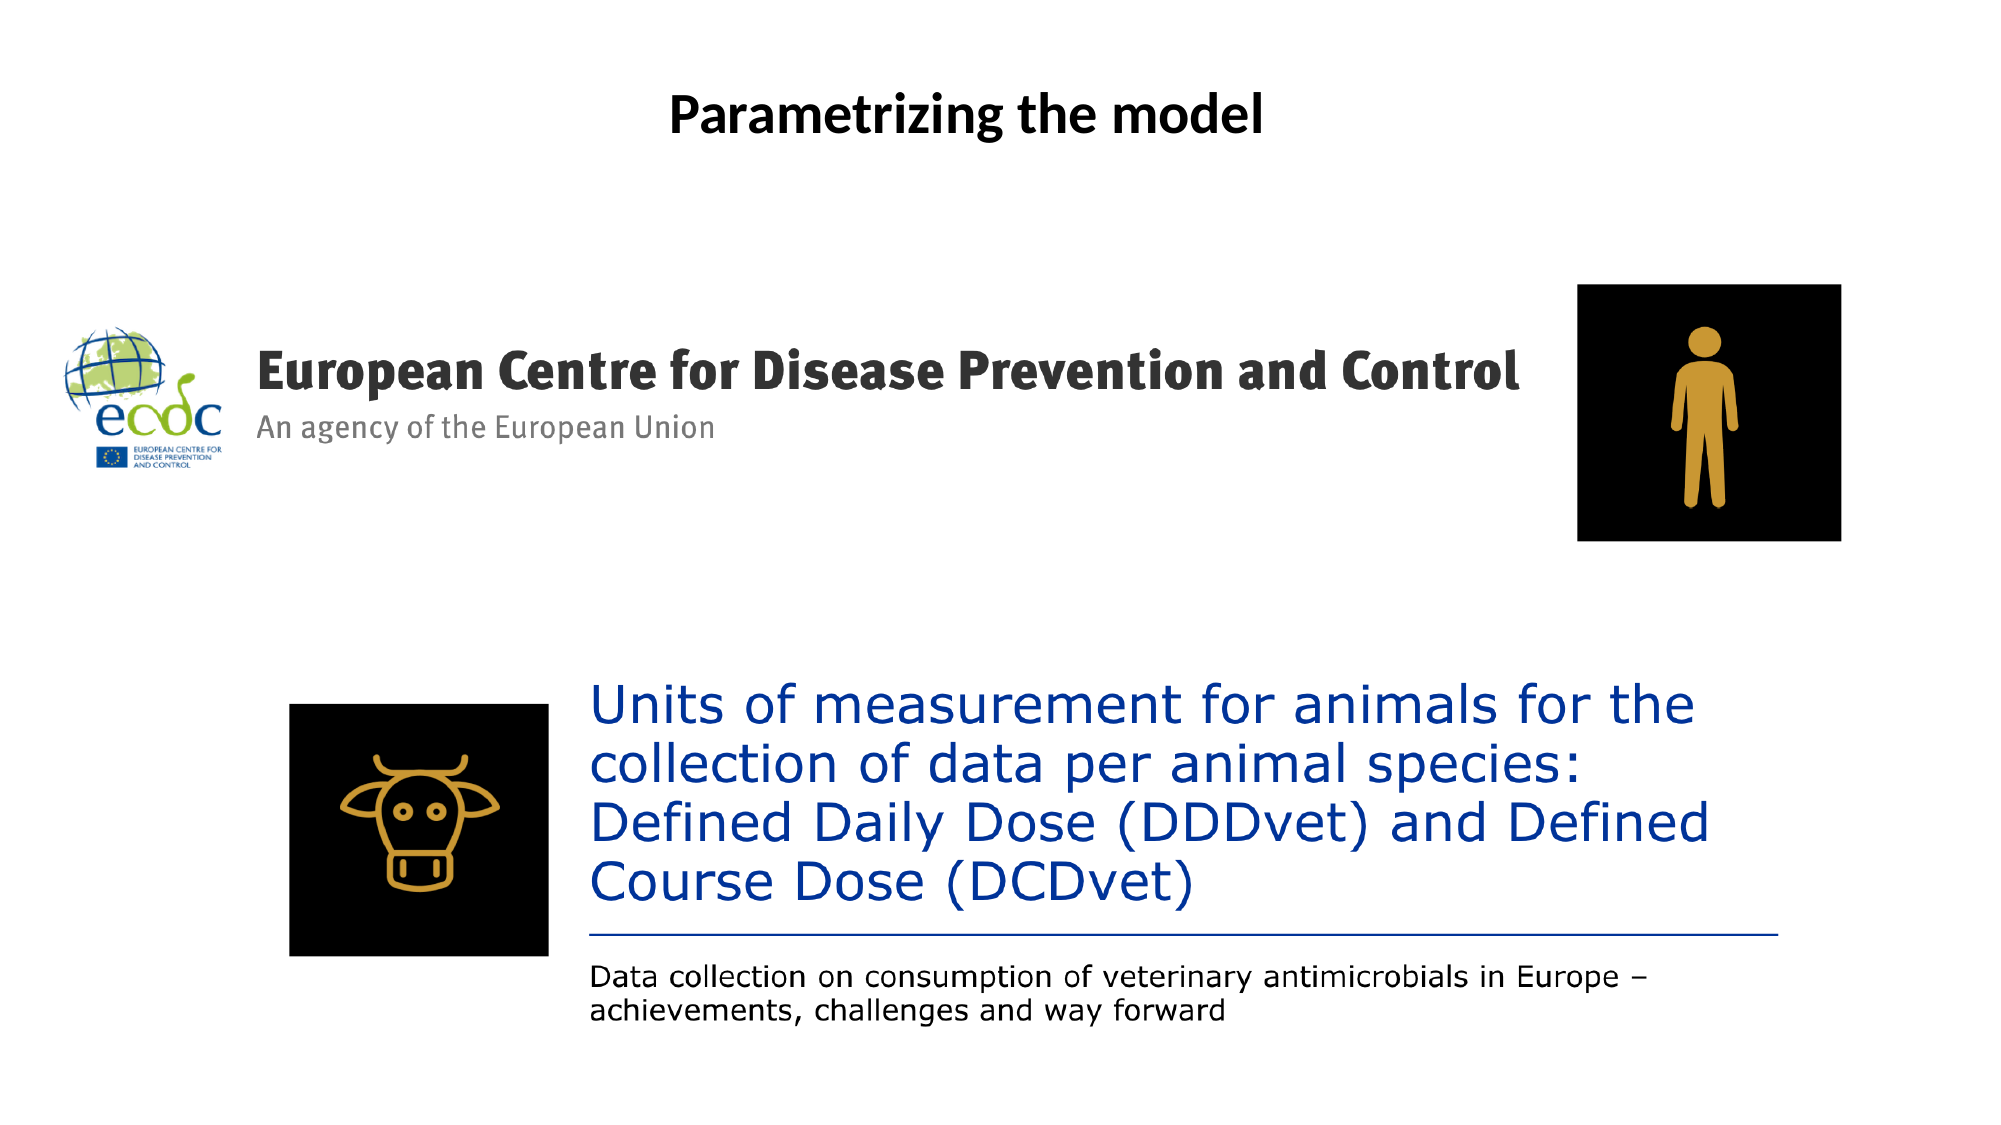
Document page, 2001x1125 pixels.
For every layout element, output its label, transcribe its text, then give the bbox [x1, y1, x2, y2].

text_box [1577, 284, 1842, 542]
text_box Parametrizing the model [262, 67, 1672, 153]
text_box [289, 703, 549, 957]
picture [580, 643, 1808, 1042]
picture [53, 308, 1548, 489]
